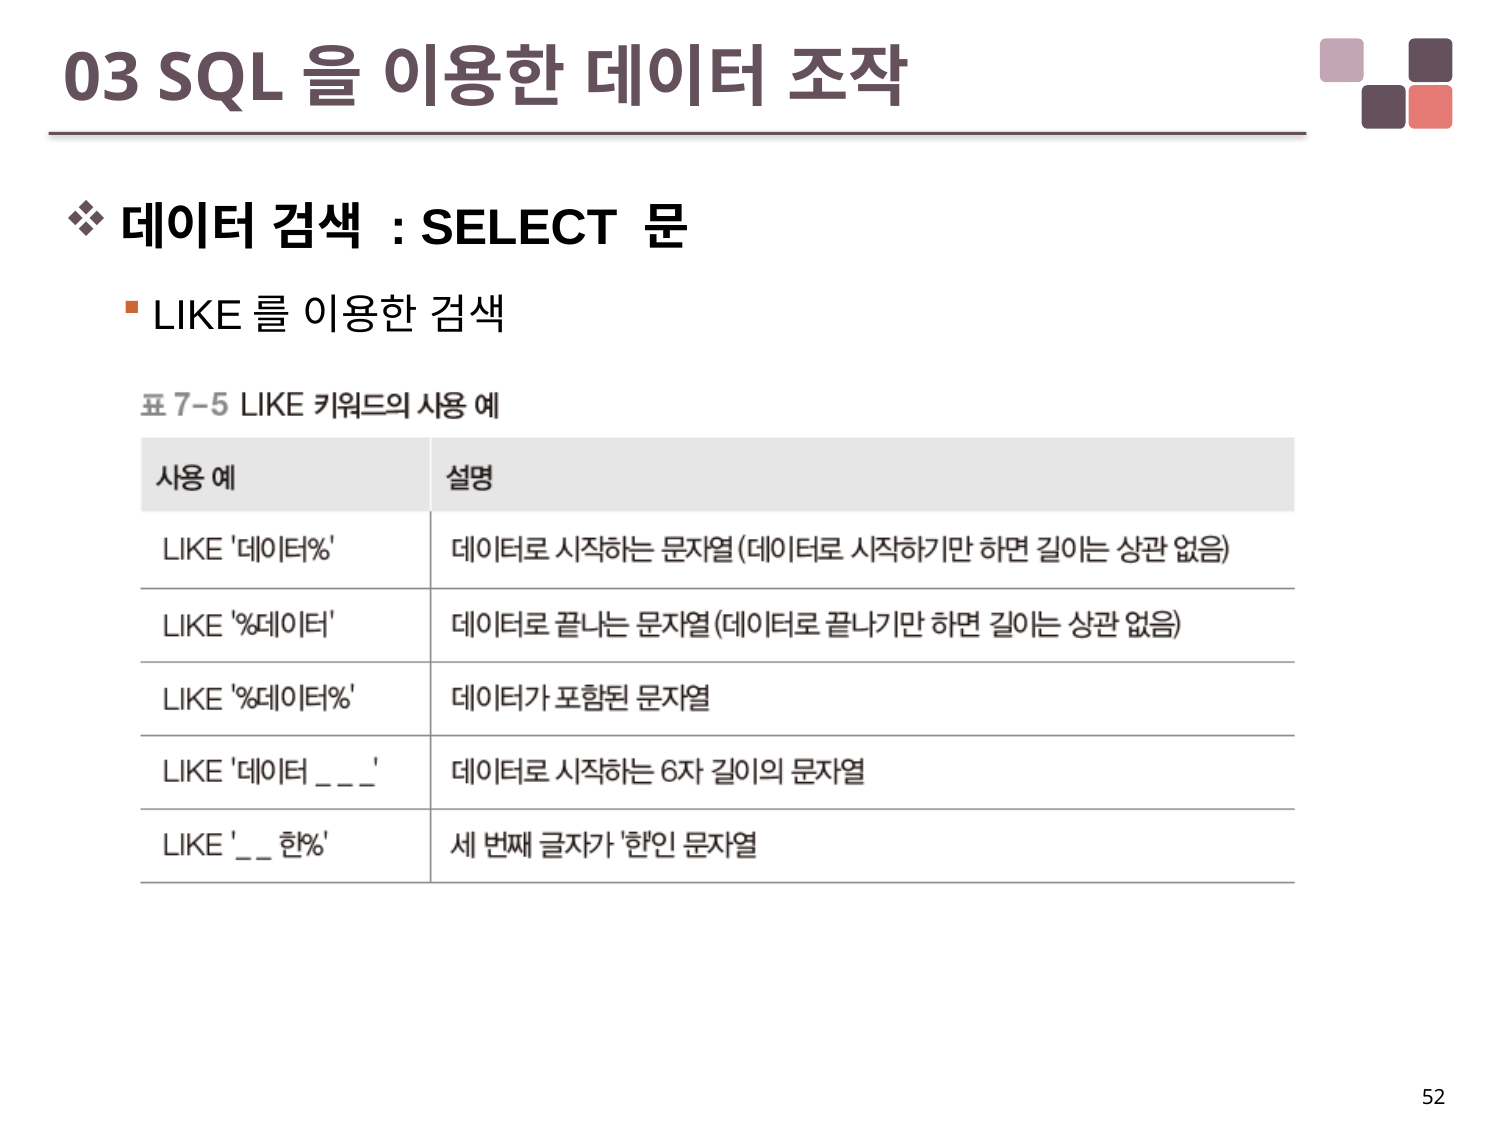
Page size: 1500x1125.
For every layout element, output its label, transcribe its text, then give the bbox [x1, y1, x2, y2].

picture [122, 379, 1306, 904]
list 데이터 검색 : SELECT 문 LIKE를 이용한 검색 [48, 187, 1452, 1097]
title 03 SQL을 이용한 데이터 조작 [48, 25, 1459, 123]
